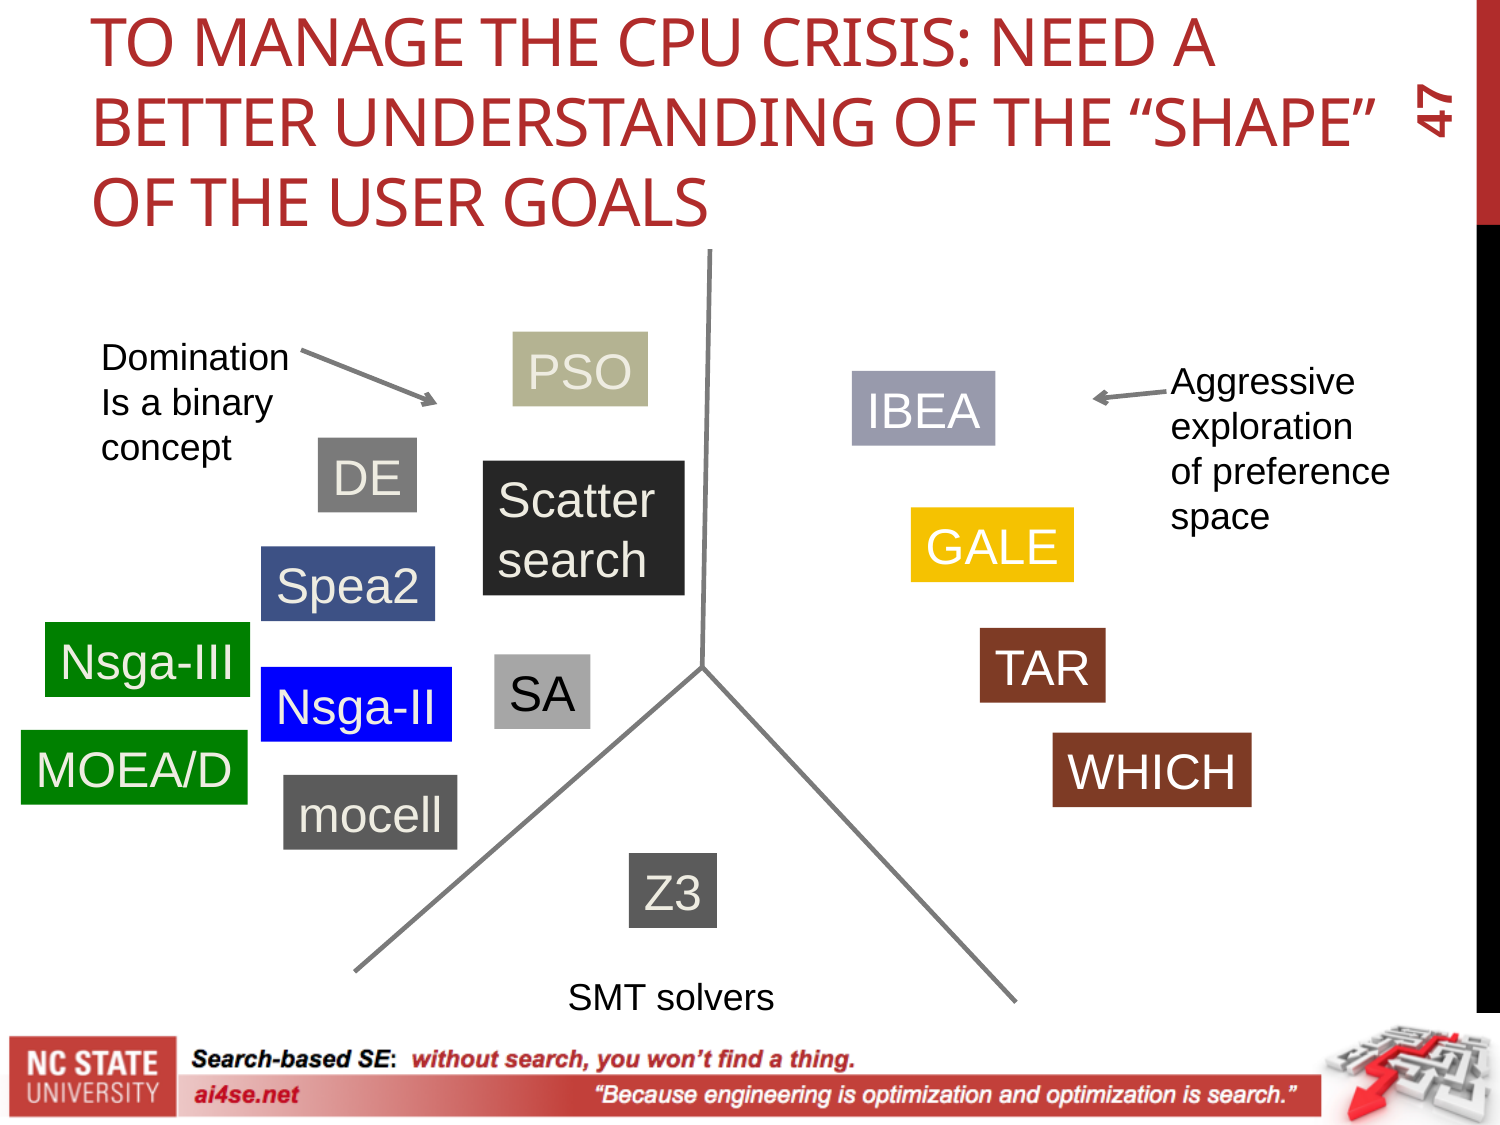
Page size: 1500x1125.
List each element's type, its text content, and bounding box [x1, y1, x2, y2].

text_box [701, 248, 711, 661]
picture [0, 1013, 1500, 1125]
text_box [701, 666, 1017, 1003]
text_box SA [494, 654, 591, 661]
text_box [300, 349, 438, 405]
text_box Nsga-II [260, 666, 353, 742]
text_box Spea2 [261, 546, 436, 622]
text_box Nsga-III [45, 622, 251, 697]
text_box MOEA/D [20, 729, 248, 805]
text_box SMT solvers [552, 977, 790, 1026]
text_box mocell [283, 774, 352, 850]
slide_number 47 [1401, 0, 1462, 154]
text_box DE [317, 437, 417, 513]
title To manage the CPU crisis: need a better understanding of the “shape” of the user goals [75, 60, 1425, 248]
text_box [353, 666, 701, 973]
text_box TAR [979, 627, 1106, 703]
text_box Scatter search [482, 460, 685, 596]
text_box Aggressive exploration of preference space [1155, 349, 1417, 545]
text_box WHICH [1052, 732, 1252, 808]
text_box Domination Is a binary concept [85, 325, 305, 476]
text_box GALE [910, 507, 1074, 583]
text_box IBEA [851, 370, 996, 446]
text_box PSO [512, 331, 648, 407]
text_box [1091, 390, 1167, 400]
